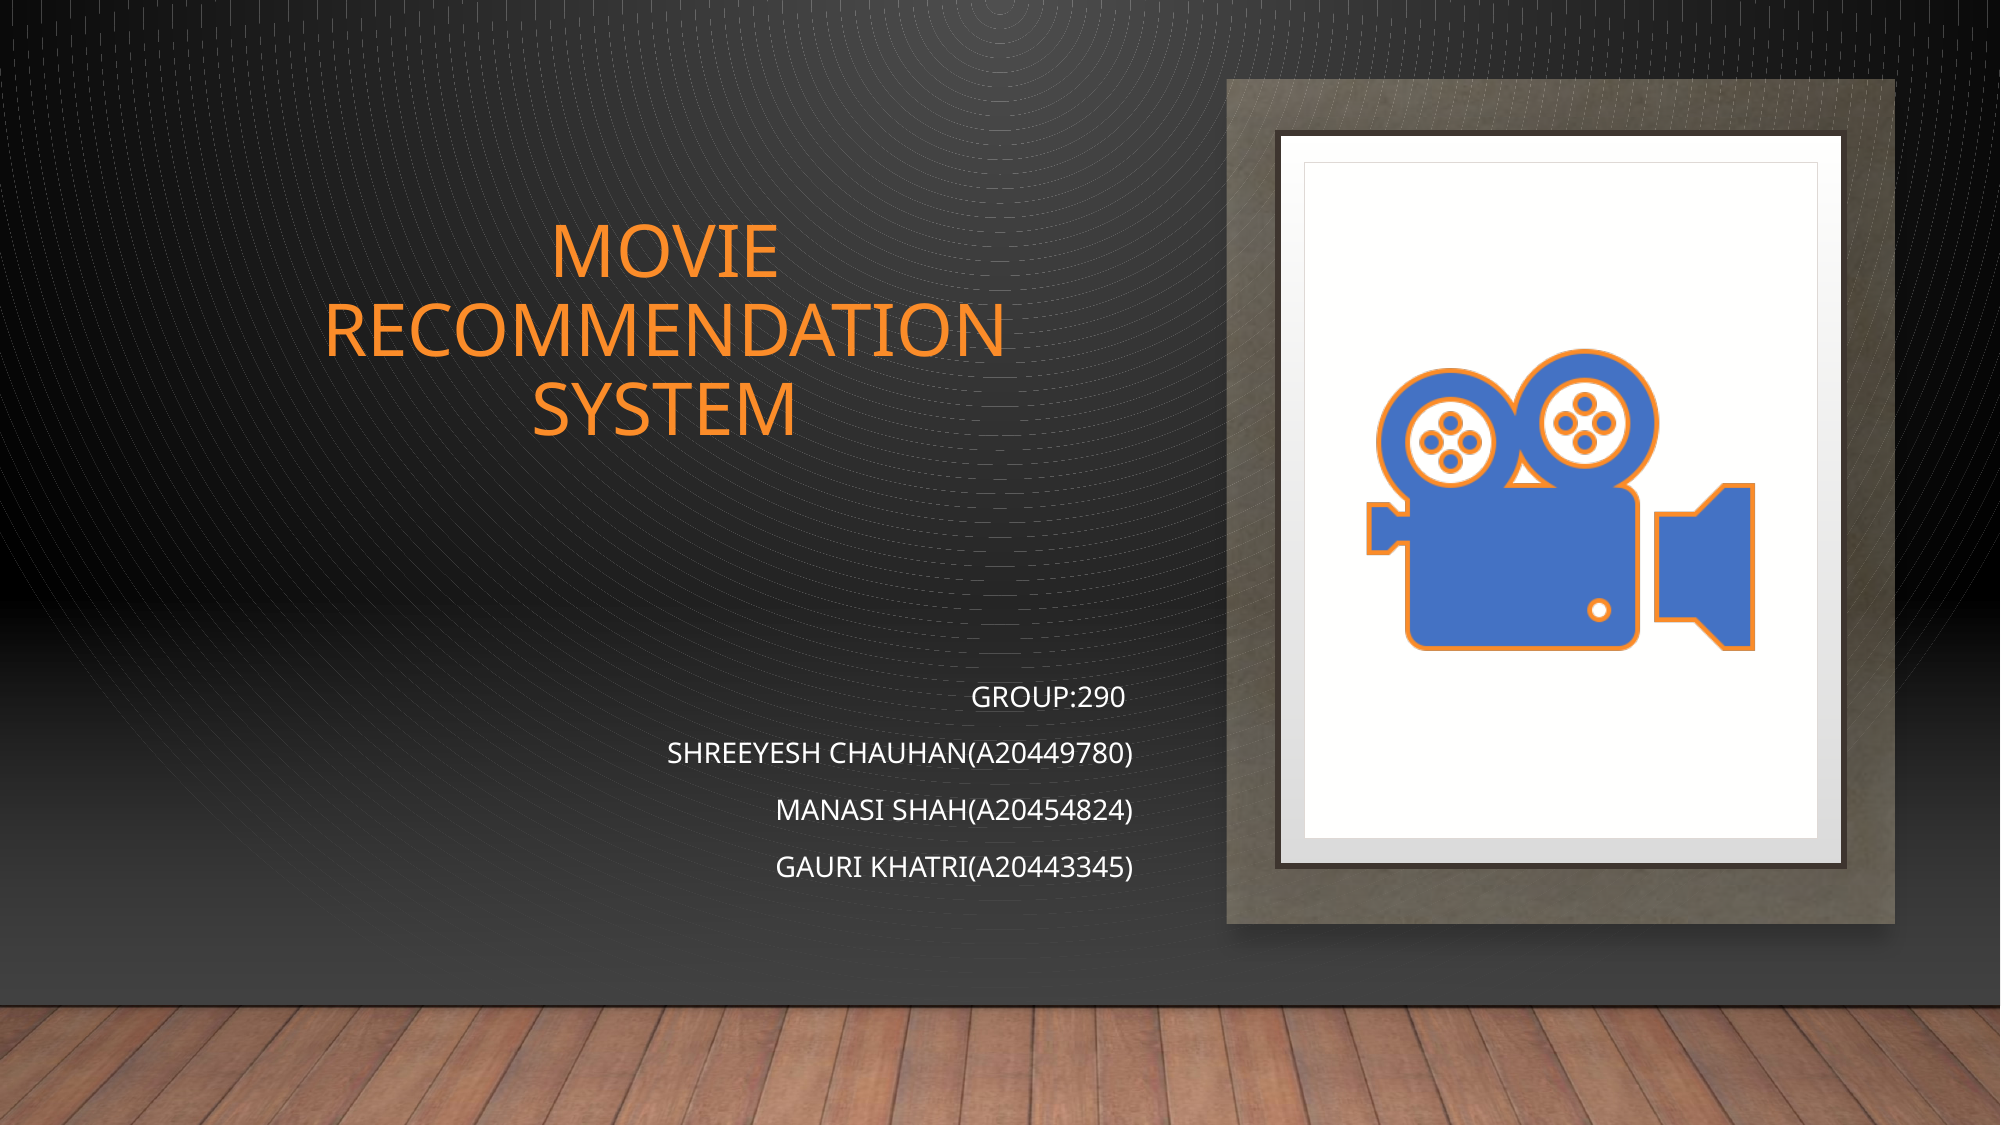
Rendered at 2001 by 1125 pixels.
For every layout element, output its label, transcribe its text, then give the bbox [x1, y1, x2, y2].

text_box [0, 593, 2000, 1005]
subtitle Group:290 Shreeyesh Chauhan(A20449780) Manasi Shah(A20454824) Gauri Khatri(A20443345) [238, 330, 1149, 897]
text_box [1226, 78, 1896, 924]
picture [0, 1008, 2000, 1125]
title Movie Recommendation System [182, 191, 1149, 474]
picture [1331, 270, 1791, 731]
